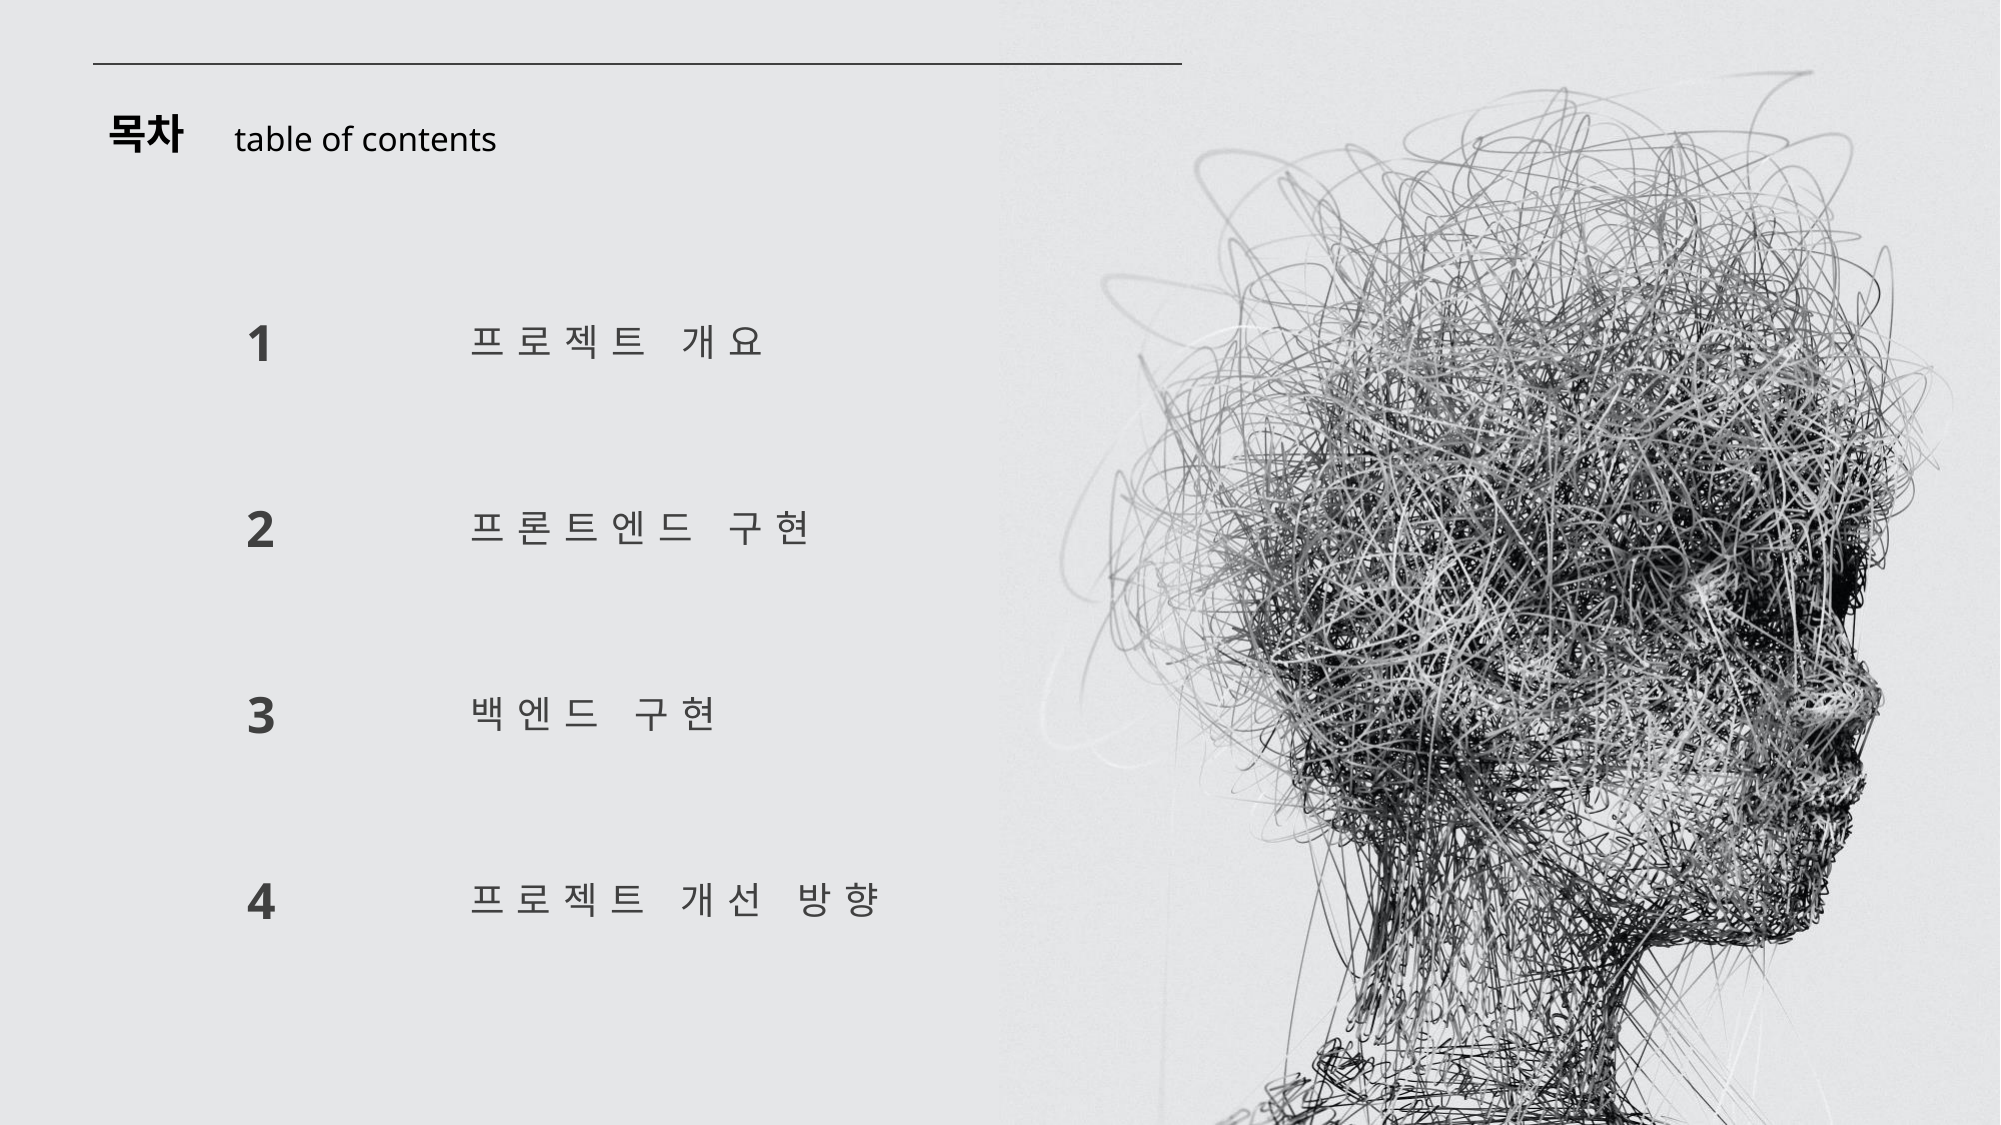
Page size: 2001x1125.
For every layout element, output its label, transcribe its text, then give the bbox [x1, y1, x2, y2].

text_box 3 [232, 676, 291, 751]
text_box 4 [233, 862, 292, 937]
text_box 1 [231, 303, 291, 379]
text_box 프론트엔드 구현 [455, 497, 826, 558]
text_box 프로젝트 개요 [455, 311, 779, 371]
picture [999, 0, 2000, 1125]
text_box table of contents [219, 110, 513, 166]
text_box 프로젝트 개선 방향 [455, 869, 895, 930]
text_box 2 [231, 489, 291, 565]
text_box 목차 [93, 100, 201, 166]
text_box 백엔드 구현 [455, 683, 731, 744]
